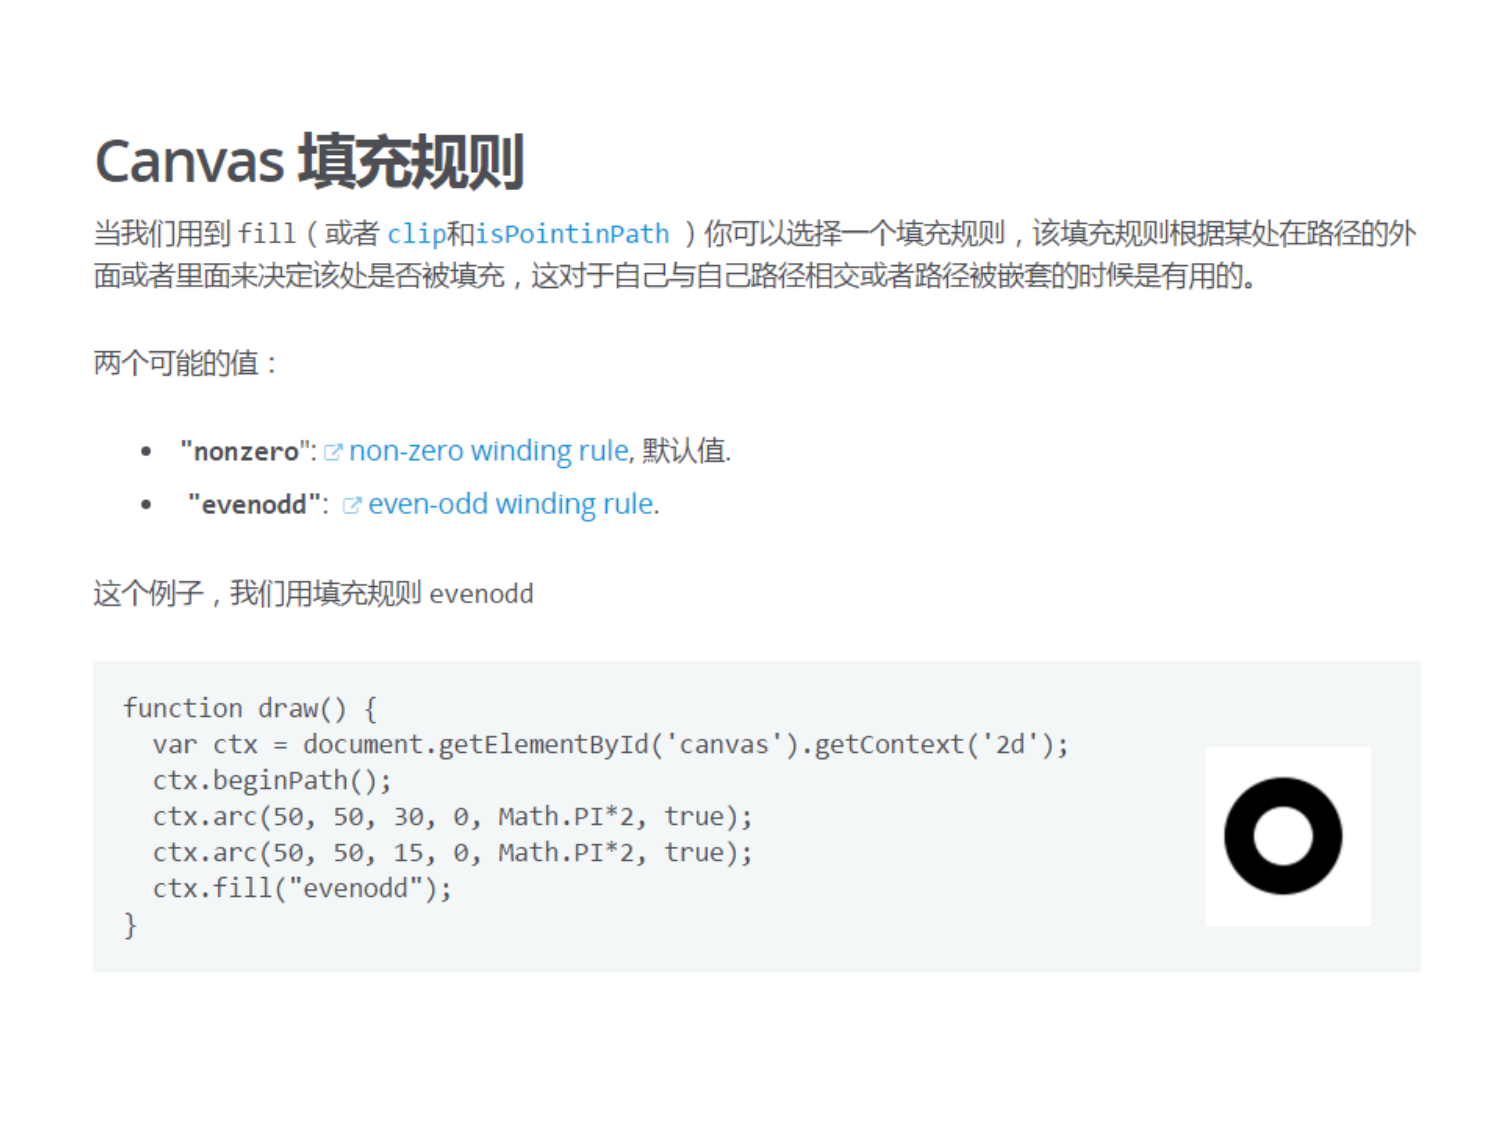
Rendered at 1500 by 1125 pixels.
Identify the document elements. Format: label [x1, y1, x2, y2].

picture [40, 118, 1460, 1007]
